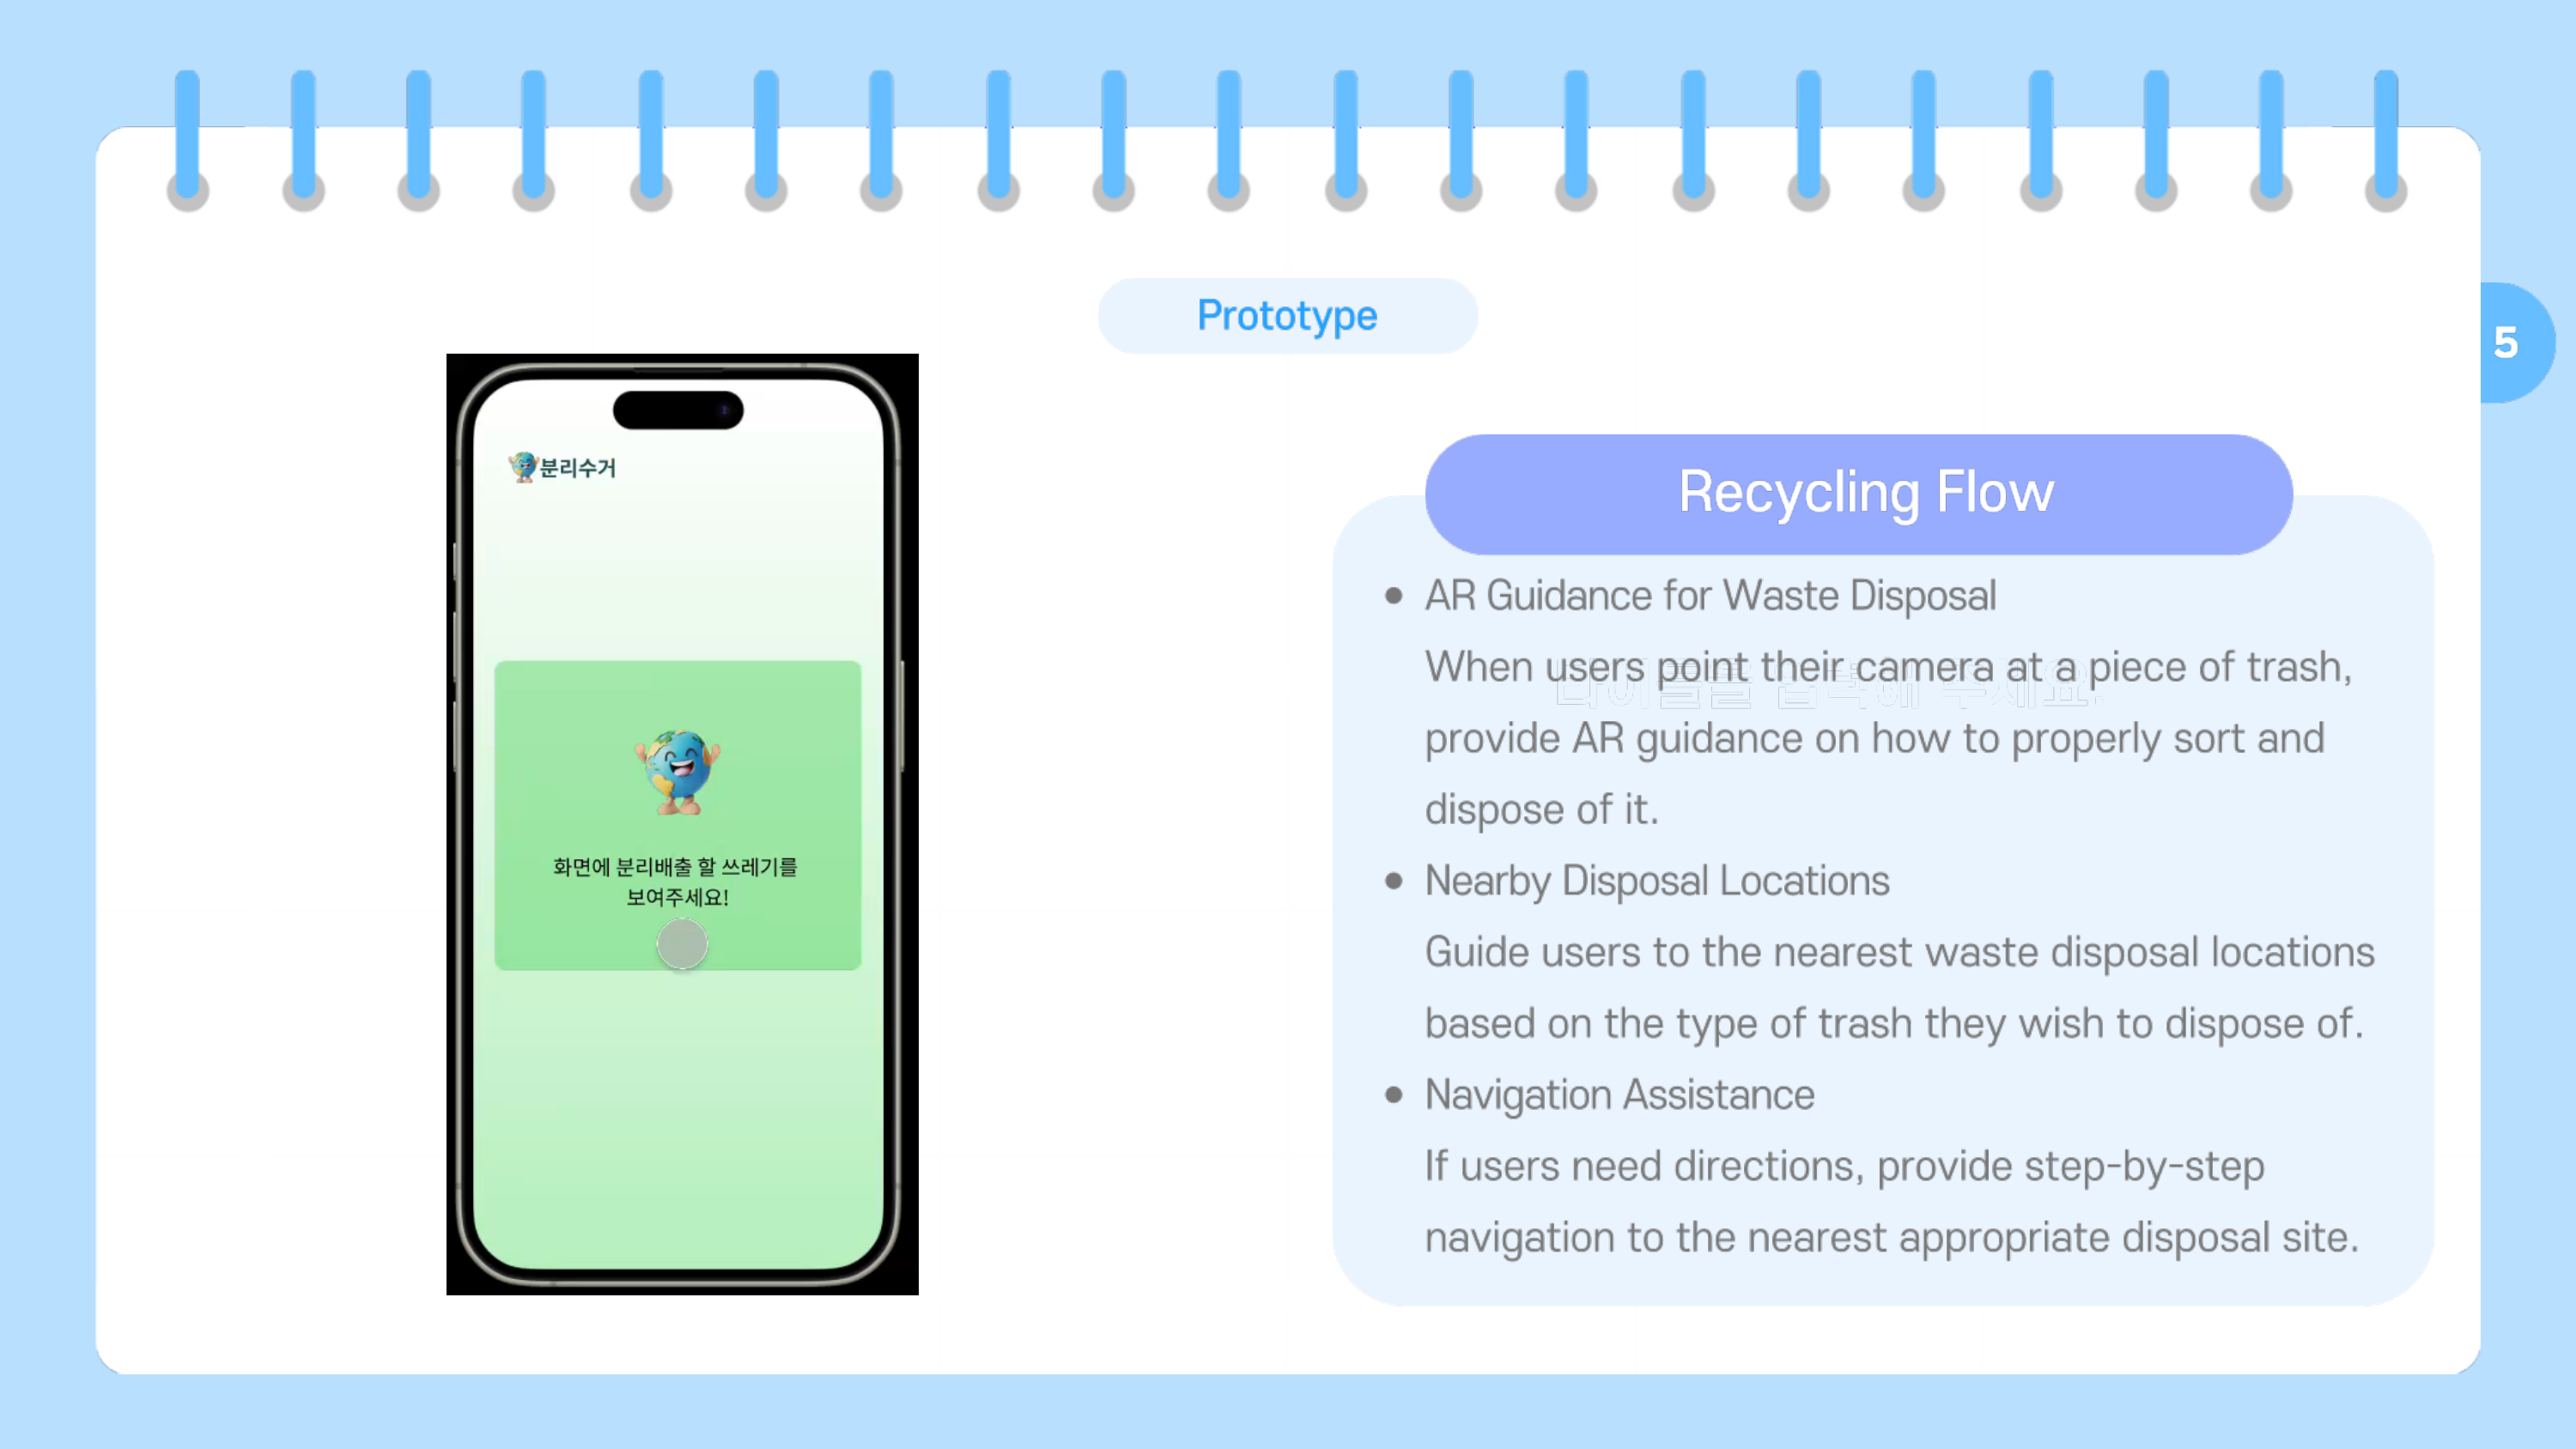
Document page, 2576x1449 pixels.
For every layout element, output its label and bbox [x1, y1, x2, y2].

text_box [446, 353, 920, 1297]
picture [99, 0, 2576, 1449]
